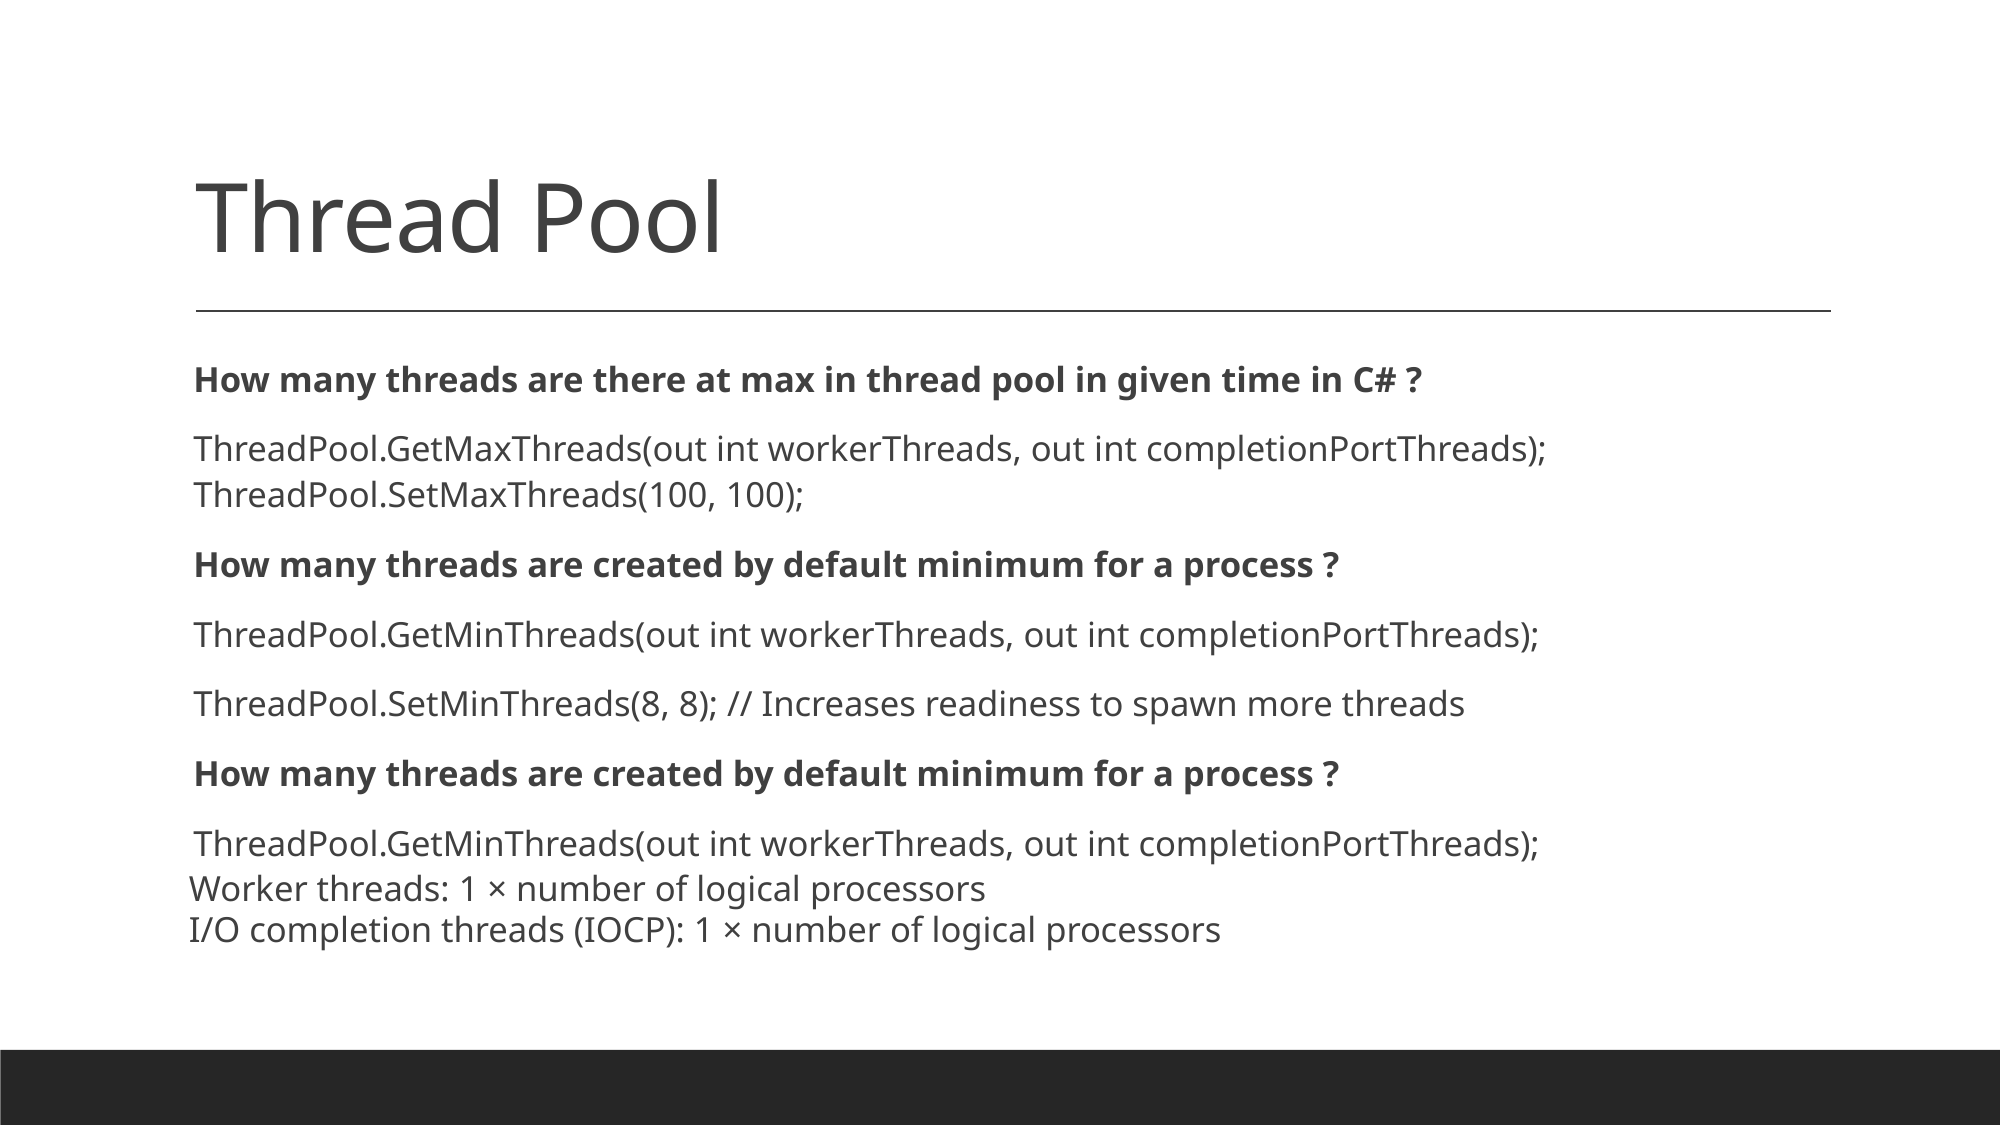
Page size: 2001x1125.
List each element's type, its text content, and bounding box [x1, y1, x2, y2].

title Thread Pool [180, 43, 1830, 282]
list How many threads are there at max in thread pool in given time in C# ? ThreadPool.GetMaxThreads(out int workerThreads, out int completionPortThreads); ThreadPool.SetMaxThreads(100, 100); How many threads are created by default minimum for a process ? ThreadPool.GetMinThreads(out int workerThreads, out int completionPortThreads); ThreadPool.SetMinThreads(8, 8); // Increases readiness to spawn more threads How many threads are created by default minimum for a process ? ThreadPool.GetMinThreads(out int workerThreads, out int completionPortThreads); Worker threads: 1 × number of logical processors I/O completion threads (IOCP): 1 × number of logical processors [180, 345, 1830, 963]
